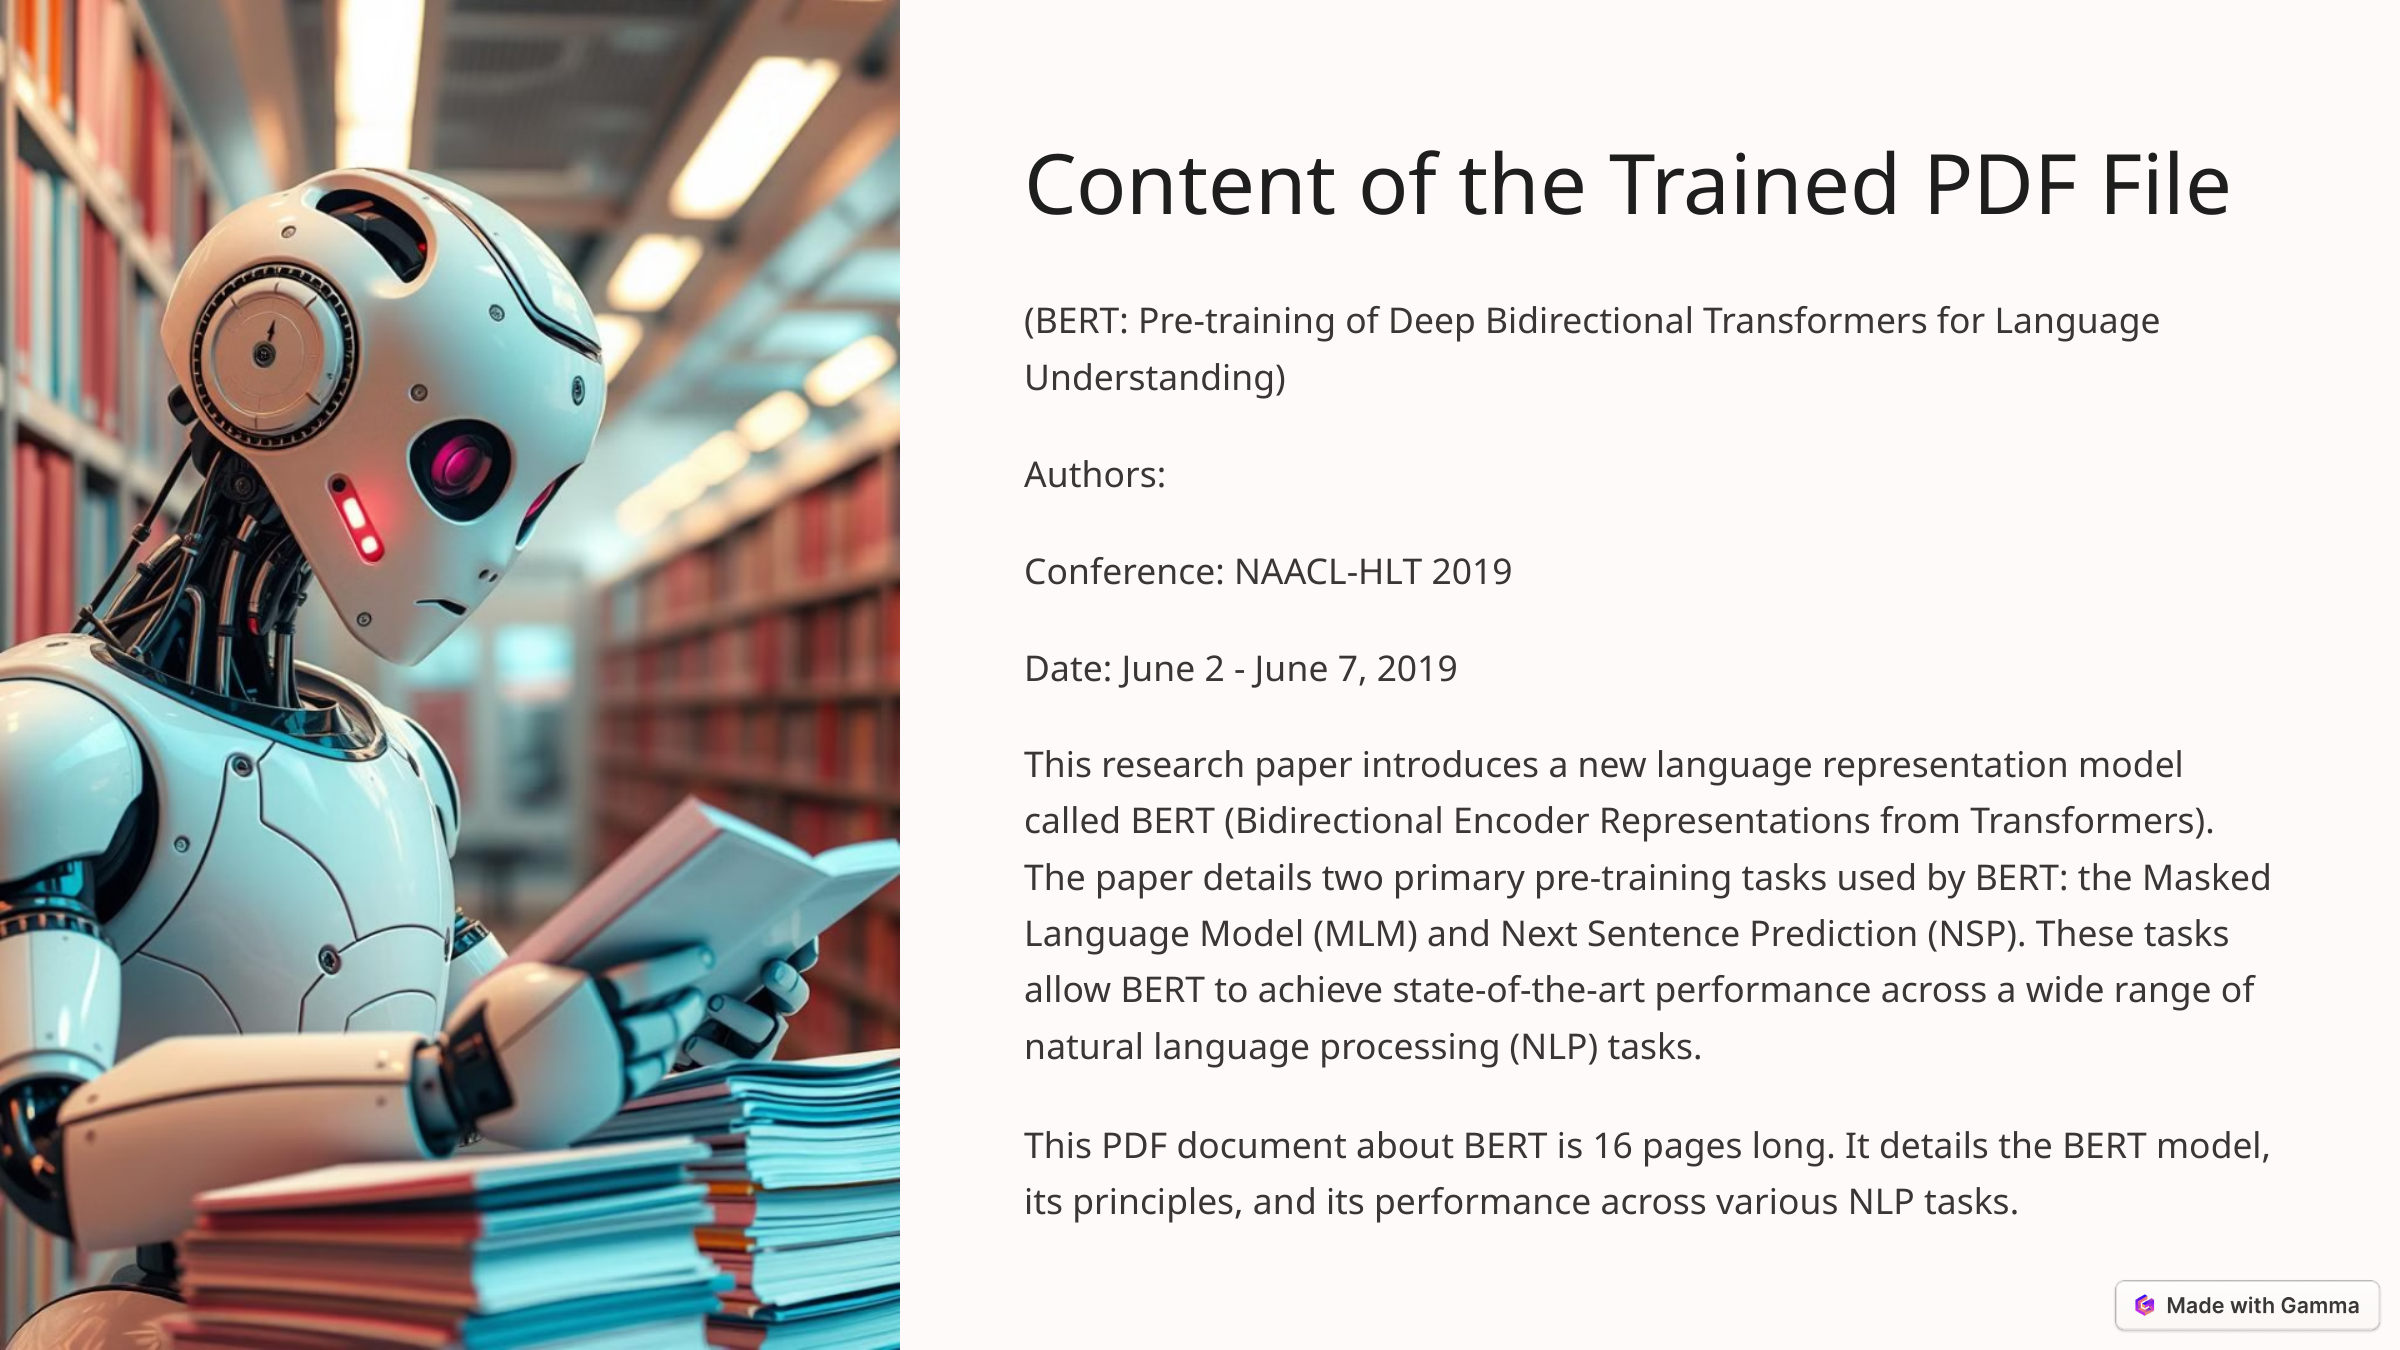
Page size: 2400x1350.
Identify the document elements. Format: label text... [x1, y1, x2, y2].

text_box (BERT: Pre-training of Deep Bidirectional Transformers for Language Understanding) [1024, 284, 2276, 399]
picture [2106, 1271, 2389, 1339]
picture [0, 0, 900, 1350]
text_box Content of the Trained PDF File [1024, 127, 2209, 232]
text_box This research paper introduces a new language representation model called BERT (Bidirectional Encoder Representations from Transformers). The paper details two primary pre-training tasks used by BERT: the Masked Language Model (MLM) and Next Sentence Prediction (NSP). These tasks allow BERT to achieve state-of-the-art performance across a wide range of natural language processing (NLP) tasks. [1024, 728, 2276, 1070]
text_box Conference: NAACL-HLT 2019 [1024, 535, 2276, 592]
text_box Date: June 2 - June 7, 2019 [1024, 631, 2276, 689]
text_box This PDF document about BERT is 16 pages long. It details the BERT model, its principles, and its performance across various NLP tasks. [1024, 1109, 2276, 1223]
text_box Authors: [1024, 438, 2276, 496]
